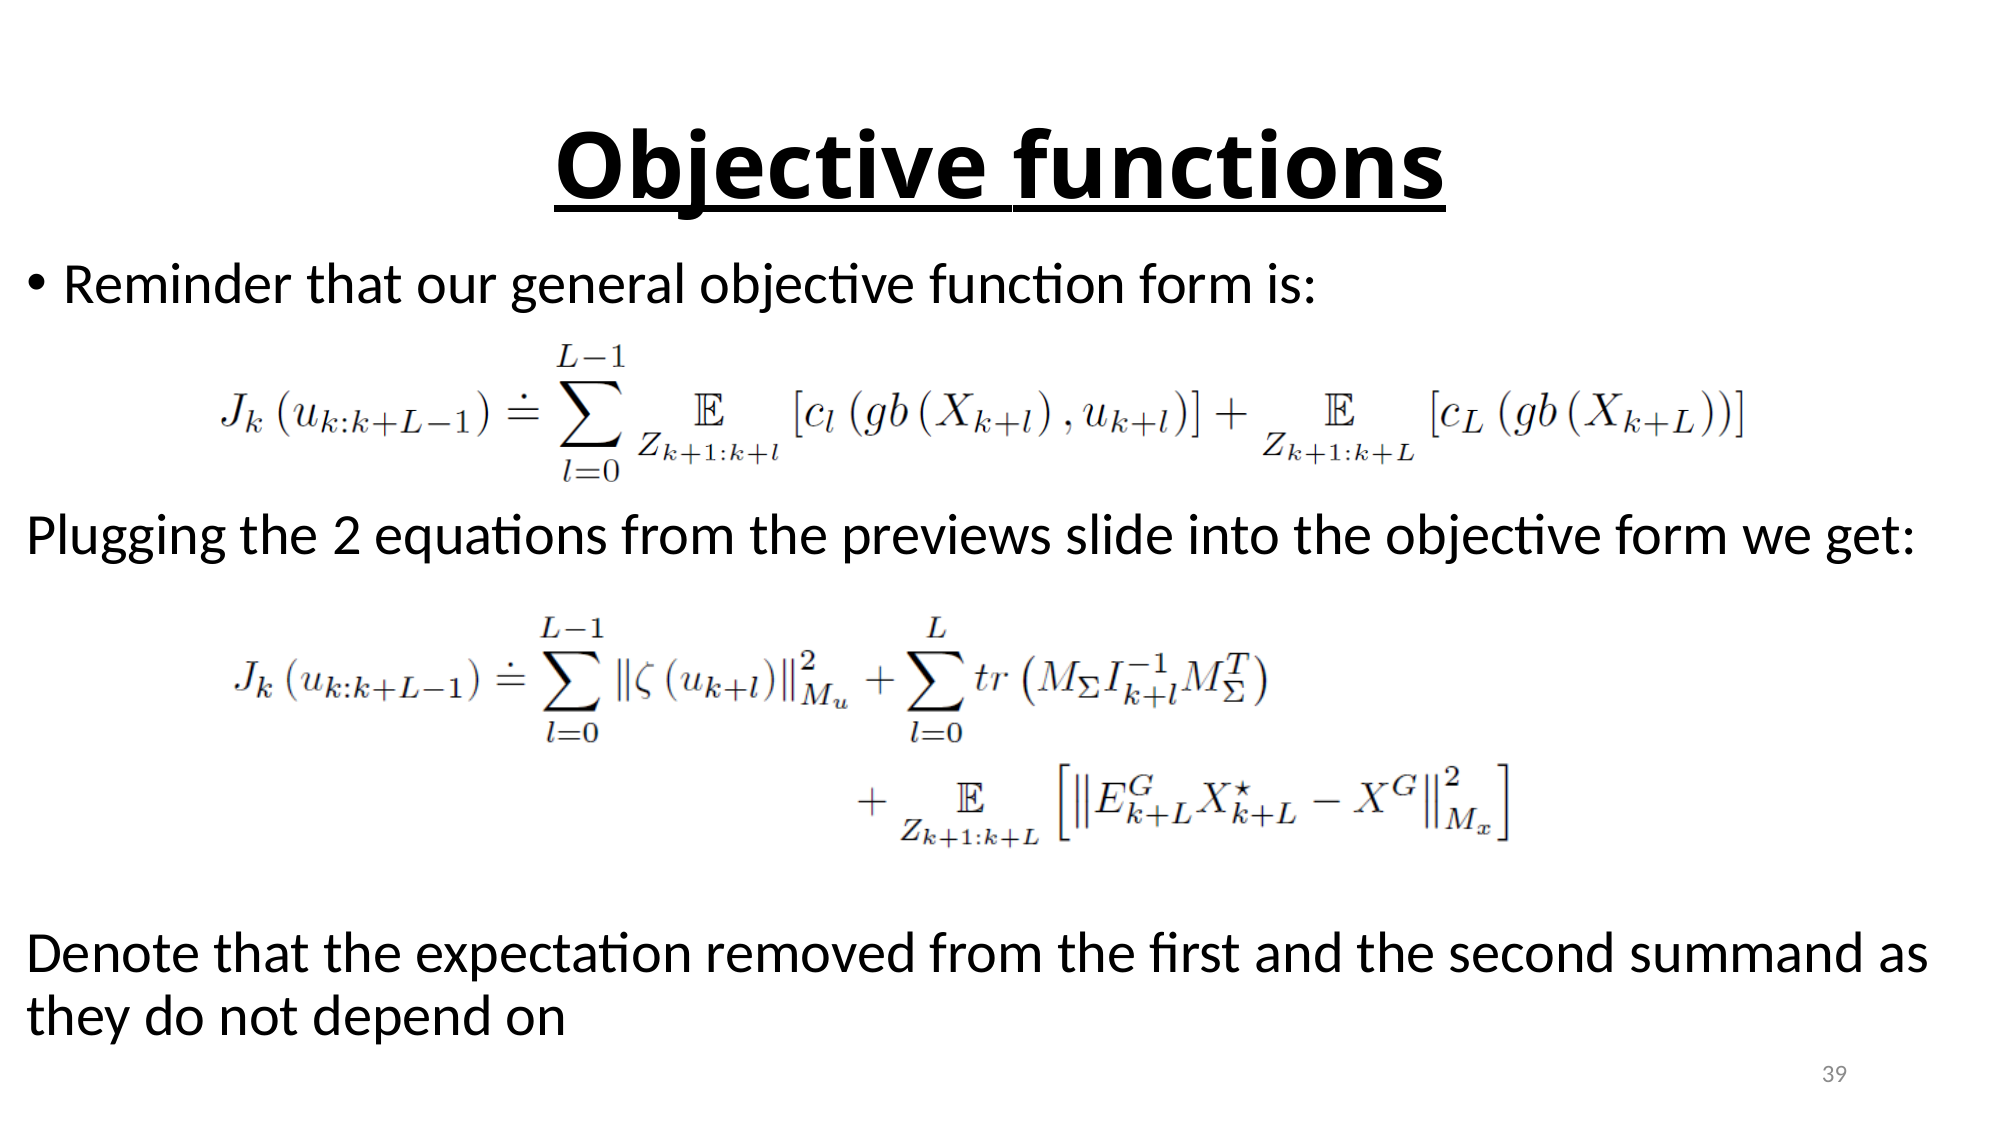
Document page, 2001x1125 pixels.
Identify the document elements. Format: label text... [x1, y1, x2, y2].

picture [216, 334, 1751, 488]
picture [205, 593, 1520, 885]
slide_number 39 [1412, 1042, 1863, 1103]
title Objective functions [137, 59, 1863, 278]
